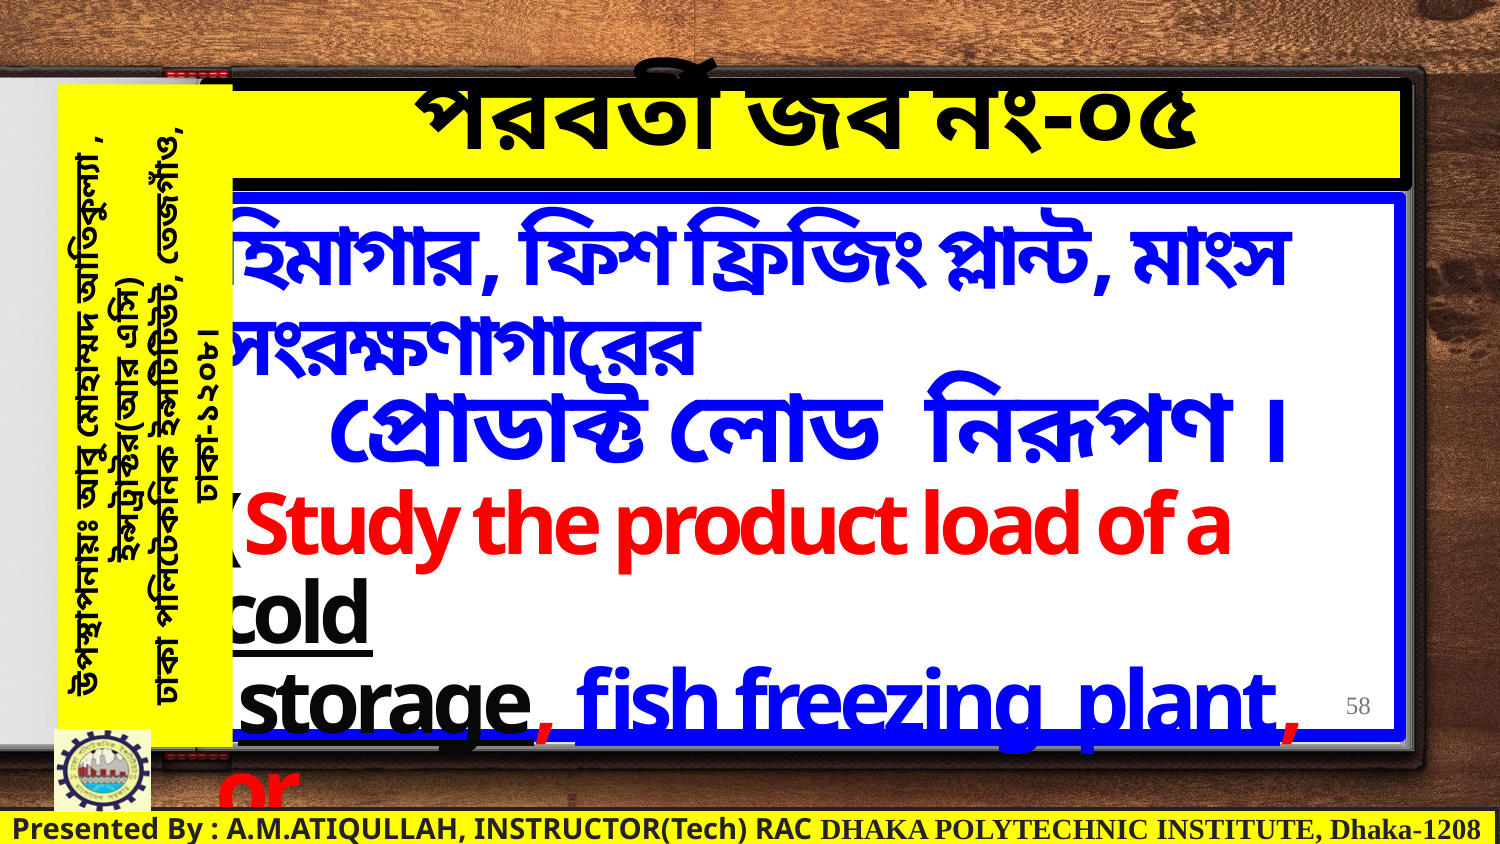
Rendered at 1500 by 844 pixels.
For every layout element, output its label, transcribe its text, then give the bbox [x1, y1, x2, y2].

text_box উপস্থাপনায়ঃ আবু মোহাম্মদ আতিকুল্যা , ইন্সট্রাক্টর(আর এসি) ঢাকা পলিটেকনিক ইন্সটিটিউট, তেজগাঁও, ঢাকা-১২০৮। [58, 84, 233, 747]
title পরবর্তী জব নং-০৫ [233, 84, 1407, 185]
slide_number 58 [1295, 672, 1386, 737]
subtitle হিমাগার, ফিশ ফ্রিজিং প্লান্ট, মাংস সংরক্ষণাগারের প্রোডাক্ট লোড নিরূপণ । (Study the product load of a cold storage, fish freezing plant, or meet storage) তারিখঃ 14-06-2021 সোমবার [233, 196, 1402, 738]
picture [0, 0, 1500, 844]
text_box Presented By : A.M.ATIQULLAH, INSTRUCTOR(Tech) RAC DHAKA POLYTECHNIC INSTITUTE, Dhaka-1208 [0, 807, 1499, 844]
